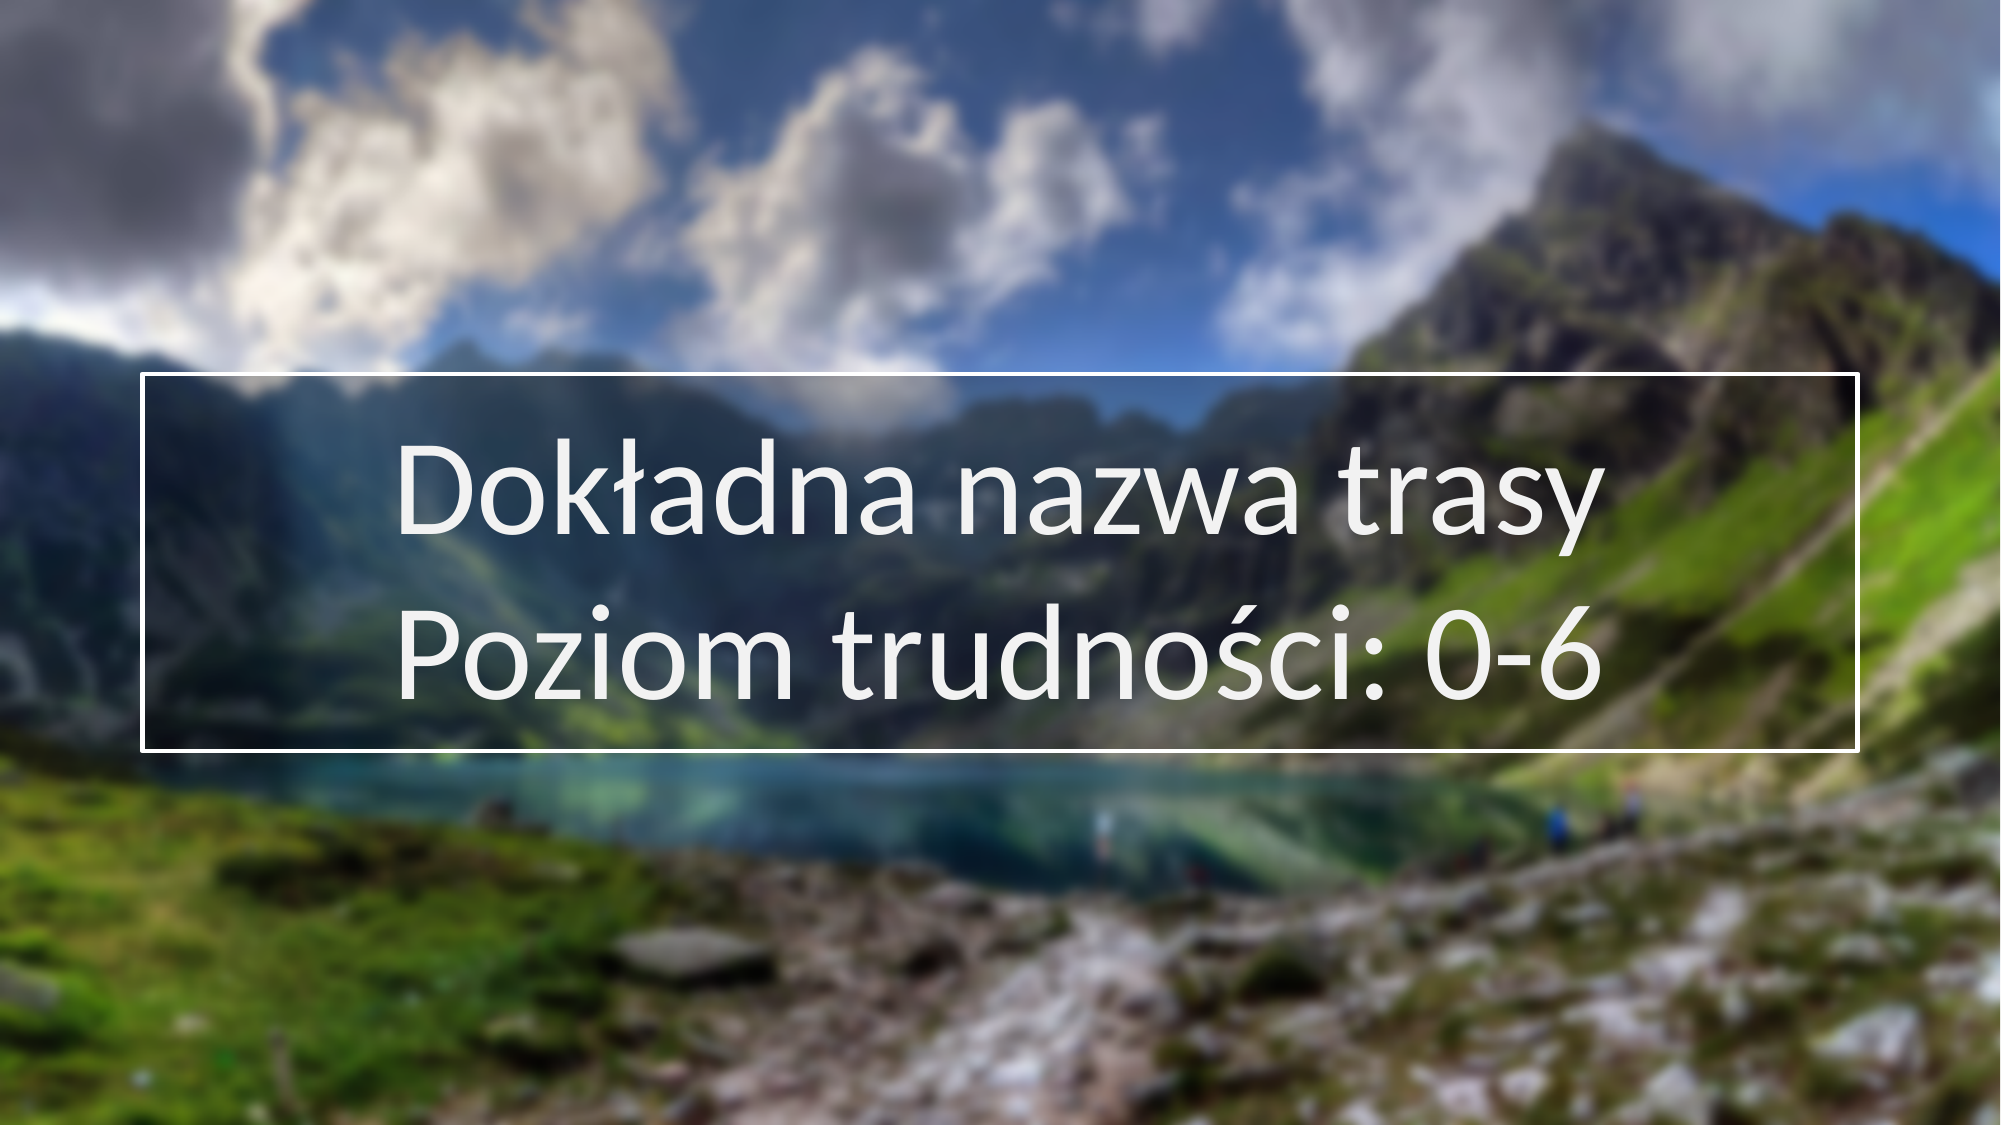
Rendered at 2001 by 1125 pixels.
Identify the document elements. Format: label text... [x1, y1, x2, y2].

picture [0, 0, 2001, 1125]
text_box Dokładna nazwa trasy Poziom trudności: 0-6 [142, 373, 1858, 751]
